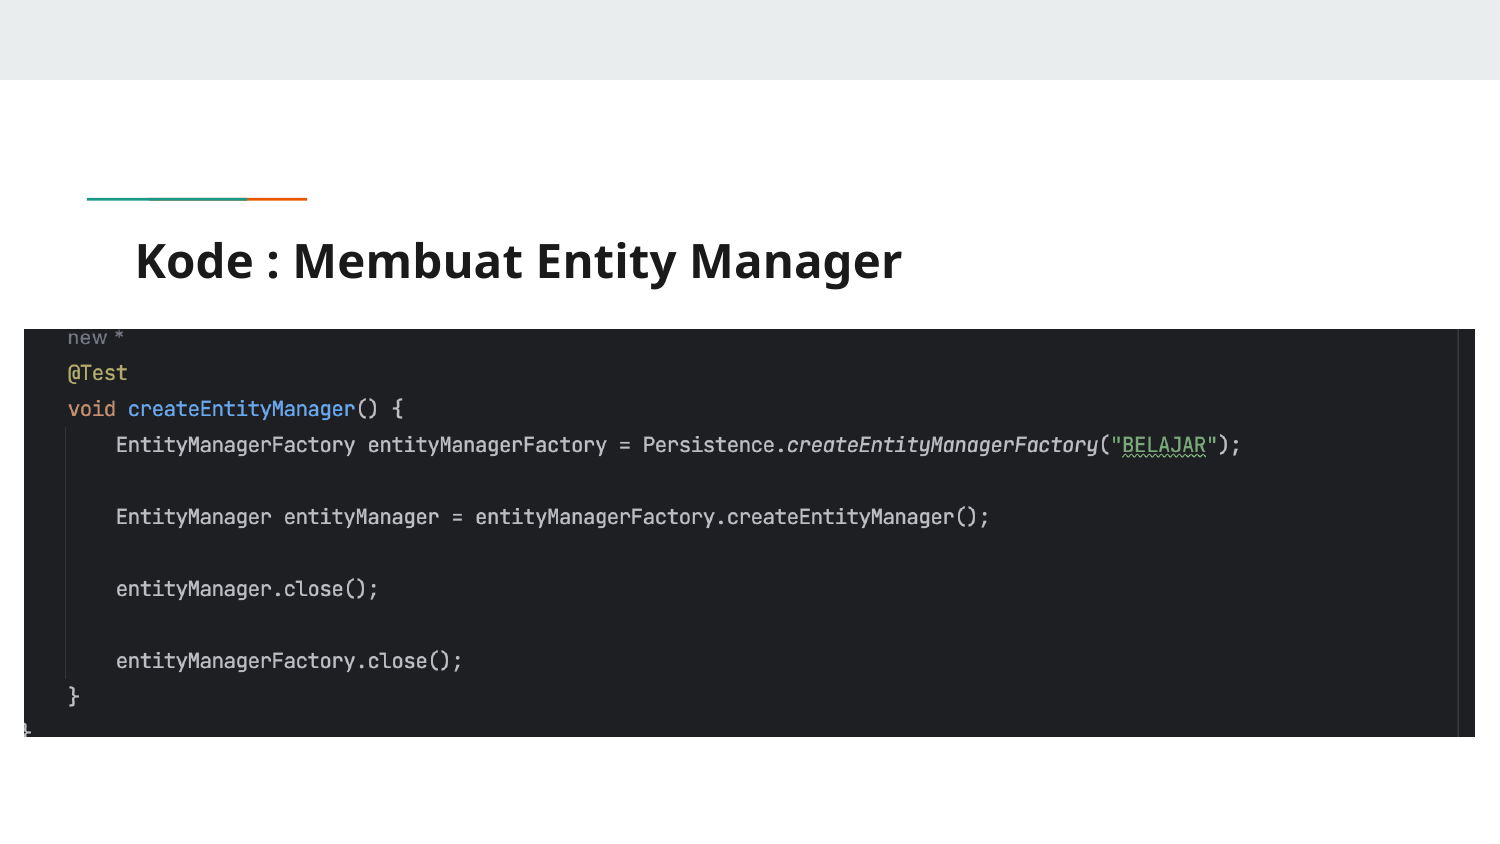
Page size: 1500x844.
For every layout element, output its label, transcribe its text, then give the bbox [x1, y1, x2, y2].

picture [24, 328, 1476, 737]
title Kode : Membuat Entity Manager [119, 216, 1381, 305]
